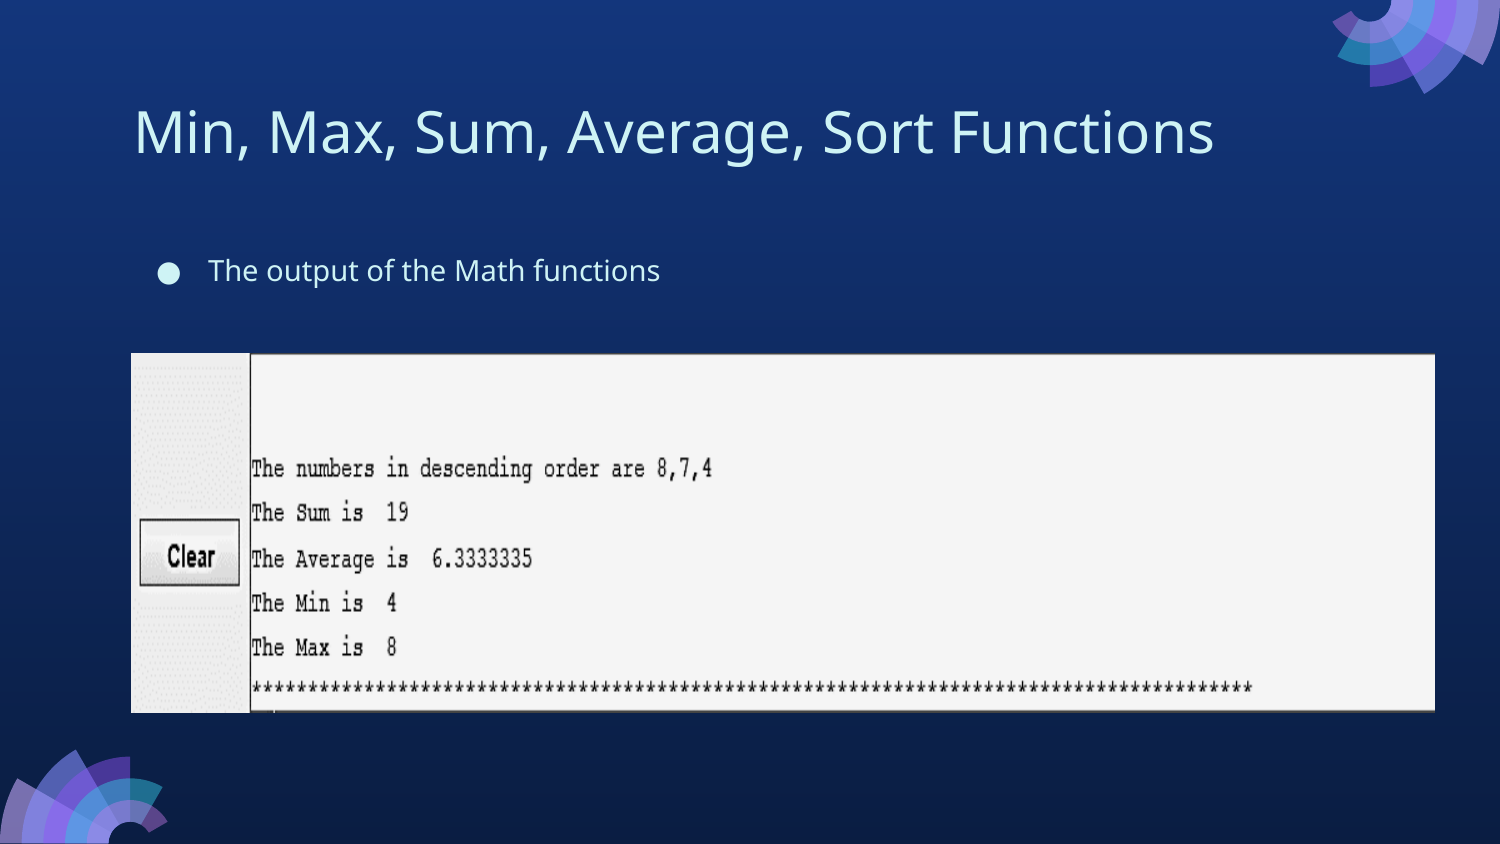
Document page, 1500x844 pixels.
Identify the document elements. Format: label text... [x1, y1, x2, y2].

picture [131, 352, 1435, 714]
title Min, Max, Sum, Average, Sort Functions [118, 88, 1382, 184]
list The output of the Math functions [118, 237, 1382, 693]
